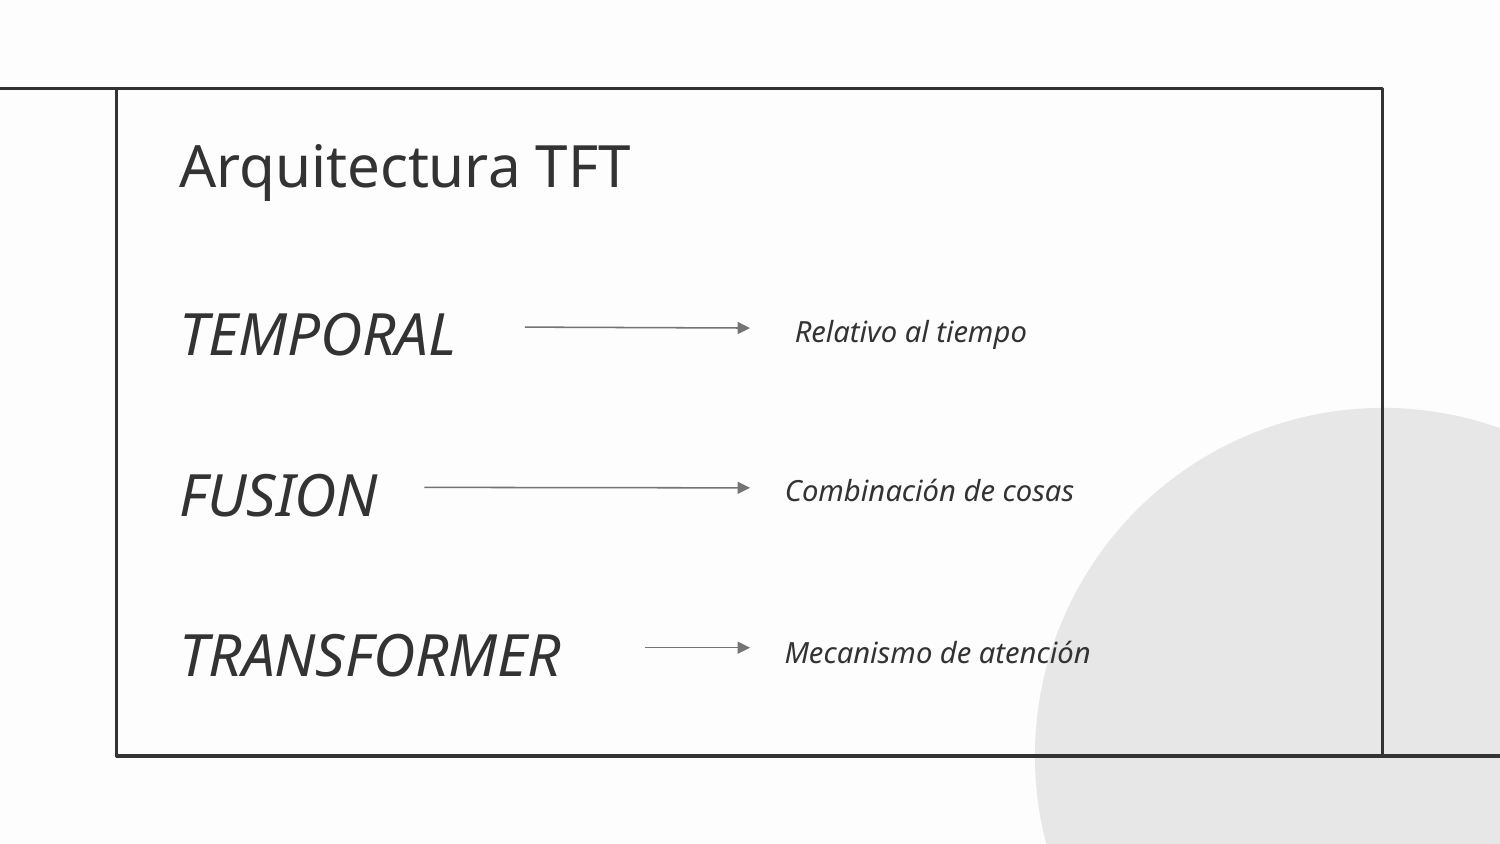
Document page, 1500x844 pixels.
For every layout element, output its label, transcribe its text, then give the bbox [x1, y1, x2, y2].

text_box Arquitectura TFT [164, 111, 682, 206]
title TEMPORAL [164, 280, 525, 375]
text_box Combinación de cosas [769, 452, 1118, 523]
text_box FUSION [164, 440, 425, 535]
subtitle Relativo al tiempo [779, 293, 1095, 364]
text_box Mecanismo de atención [769, 614, 1126, 685]
text_box TRANSFORMER [164, 600, 645, 695]
